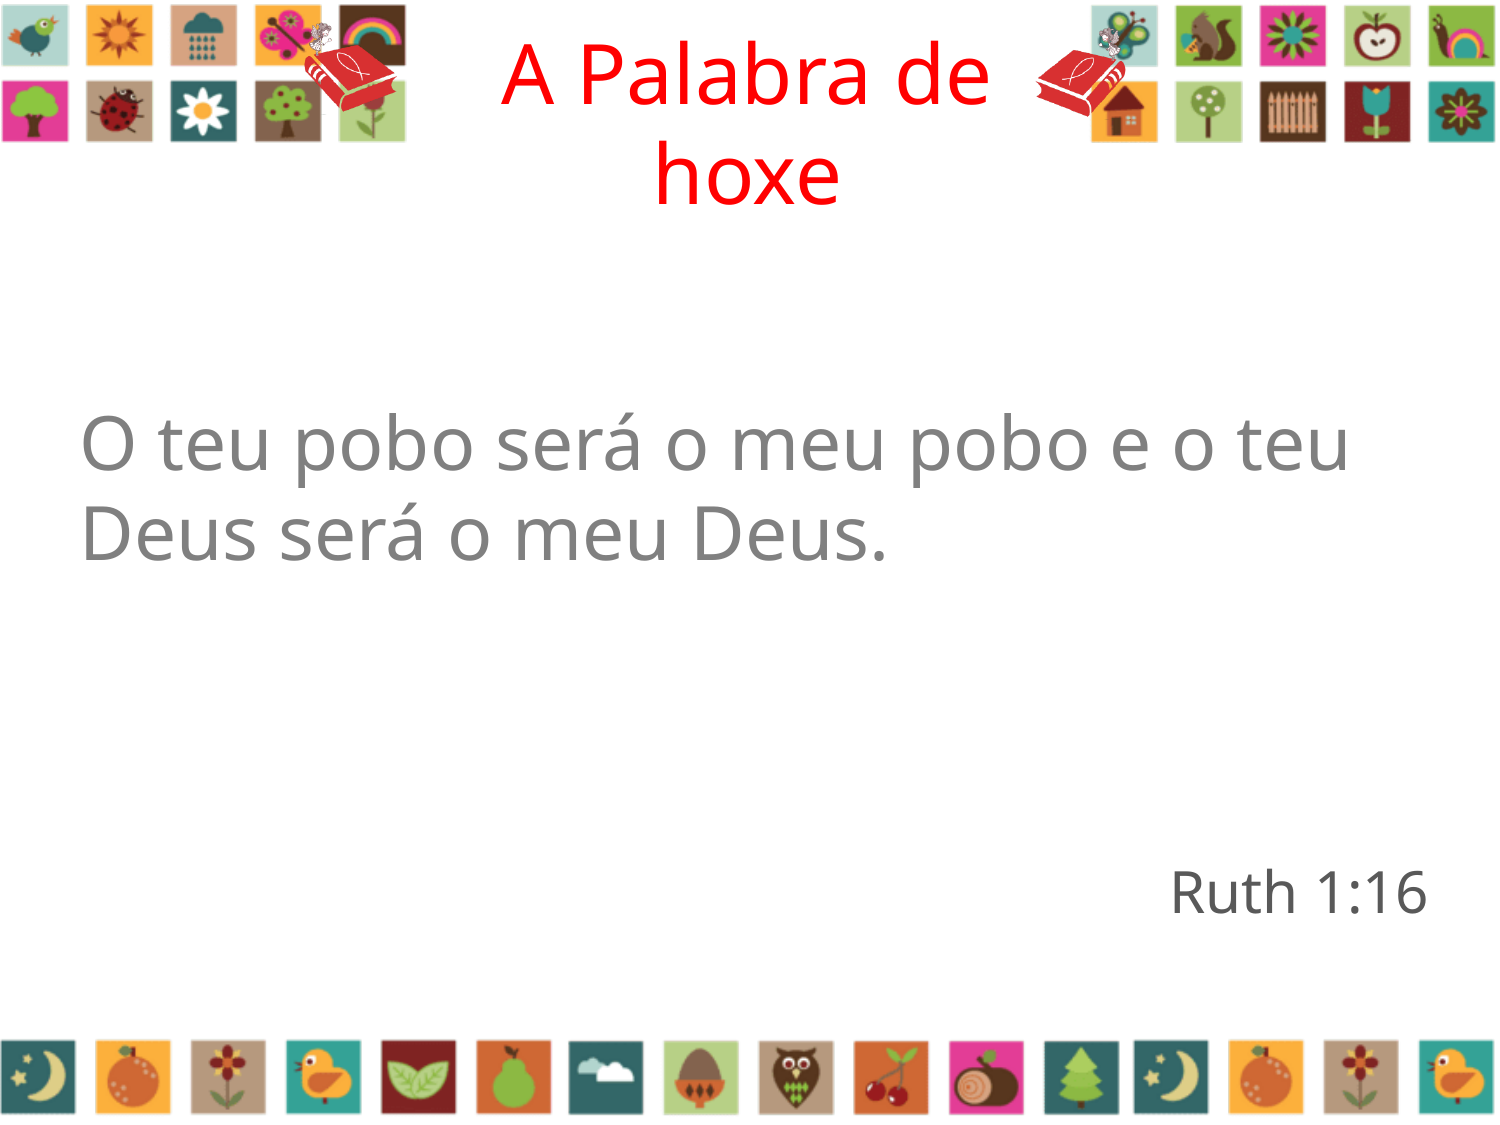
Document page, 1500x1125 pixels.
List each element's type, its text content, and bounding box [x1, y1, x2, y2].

text_box Ruth 1:16 [812, 848, 1444, 933]
picture [0, 3, 430, 150]
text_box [0, 1028, 1500, 1118]
text_box A Palabra de hoxe [414, 13, 1080, 229]
picture [1003, 3, 1500, 150]
text_box O teu pobo será o meu pobo e o teu Deus será o meu Deus. [64, 387, 1412, 583]
